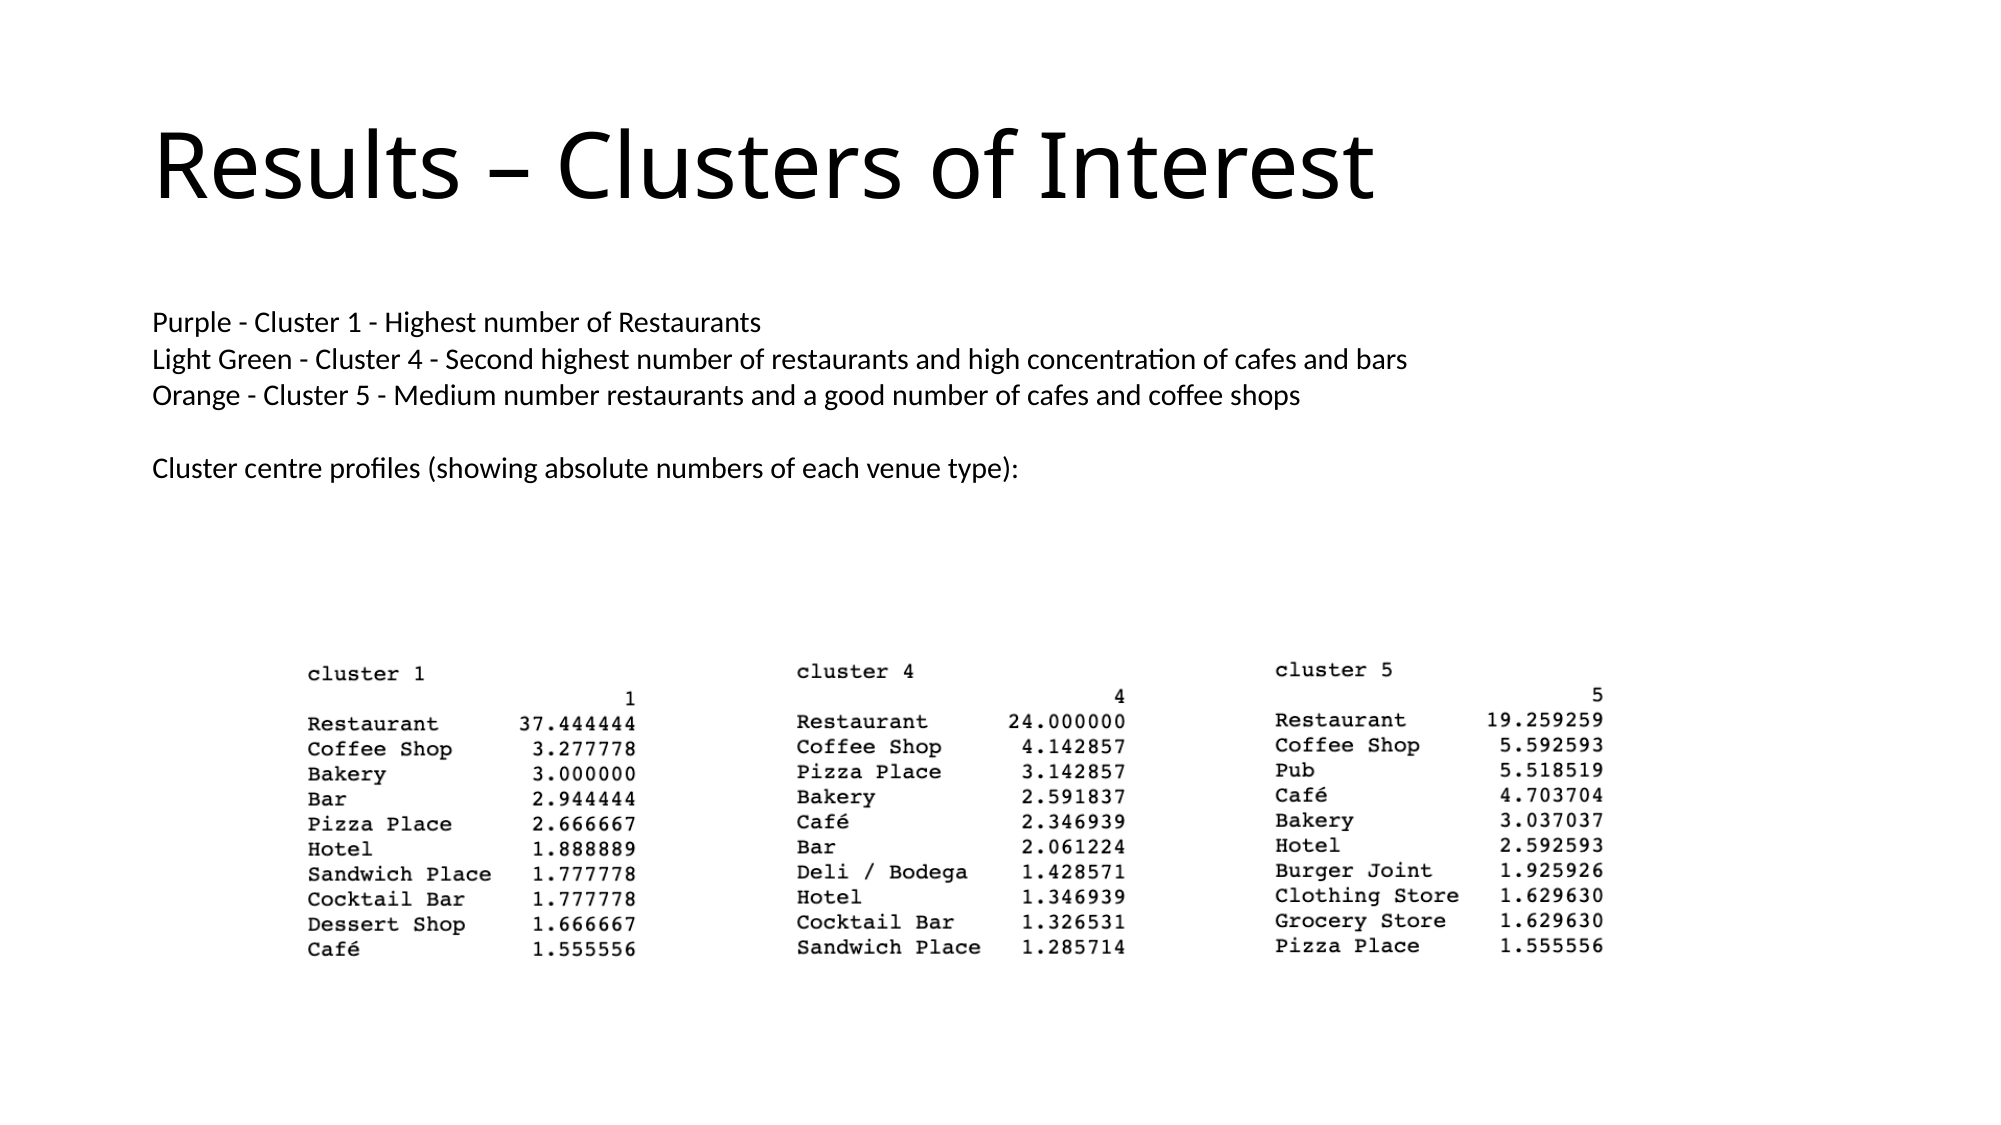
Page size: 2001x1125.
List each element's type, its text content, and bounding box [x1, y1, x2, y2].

title Results – Clusters of Interest [137, 59, 1863, 278]
list Purple - Cluster 1 - Highest number of Restaurants Light Green - Cluster 4 - Second highest number of restaurants and high concentration of cafes and bars Orange - Cluster 5 - Medium number restaurants and a good number of cafes and coffee shops Cluster centre profiles (showing absolute numbers of each venue type): [137, 299, 1863, 500]
picture [281, 649, 678, 985]
picture [791, 655, 1176, 985]
picture [1234, 647, 1633, 994]
